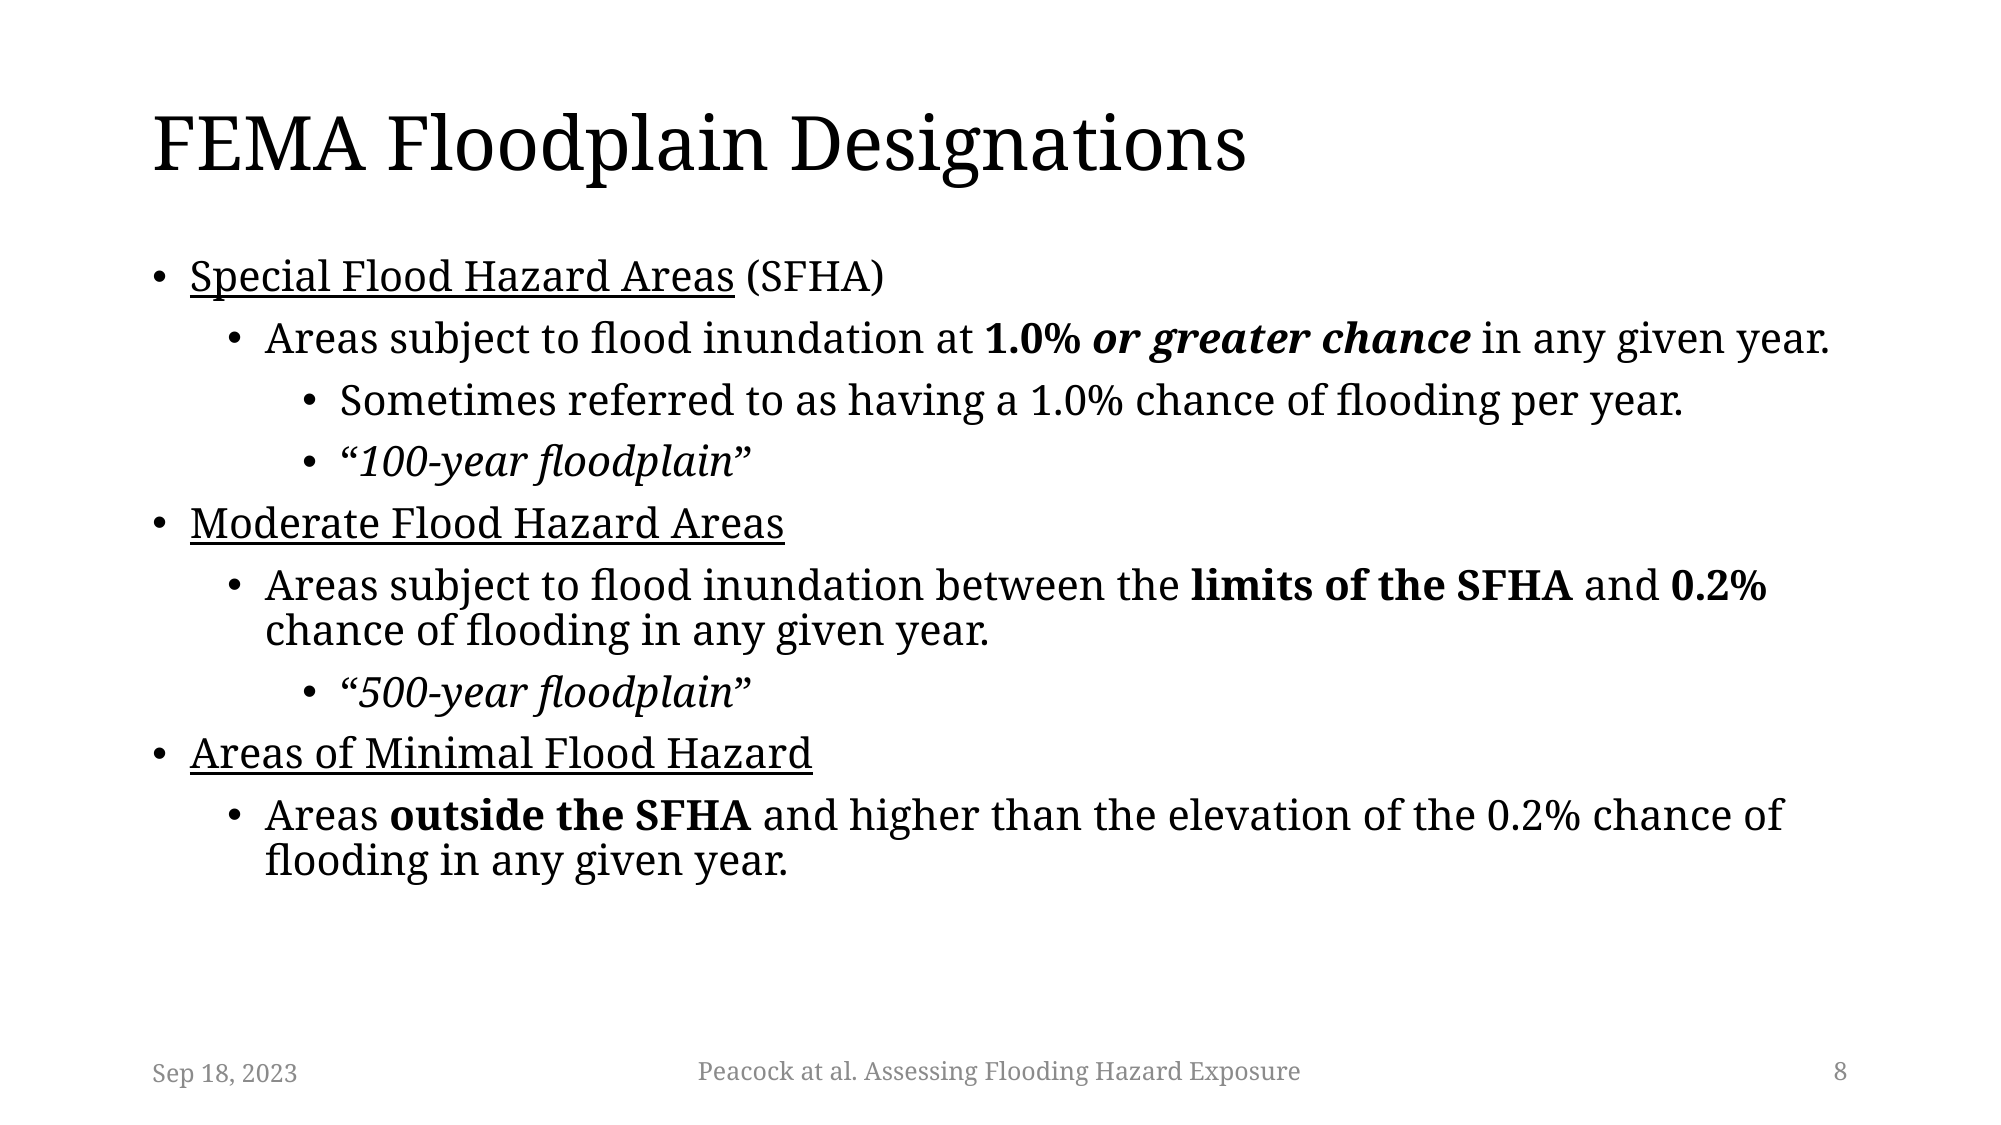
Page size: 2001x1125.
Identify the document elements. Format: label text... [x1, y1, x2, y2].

title FEMA Floodplain Designations [137, 59, 1863, 234]
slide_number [137, 1042, 588, 1103]
slide_number 8 [1412, 1042, 1863, 1103]
footer Peacock at al. Assessing Flooding Hazard Exposure [662, 1042, 1338, 1103]
list Special Flood Hazard Areas (SFHA) Areas subject to flood inundation at 1.0% or greater chance in any given year. Sometimes referred to as having a 1.0% chance of flooding per year. “100-year floodplain” Moderate Flood Hazard Areas Areas subject to flood inundation between the limits of the SFHA and 0.2% chance of flooding in any given year. “500-year floodplain” Areas of Minimal Flood Hazard Areas outside the SFHA and higher than the elevation of the 0.2% chance of flooding in any given year. [137, 248, 1863, 1066]
